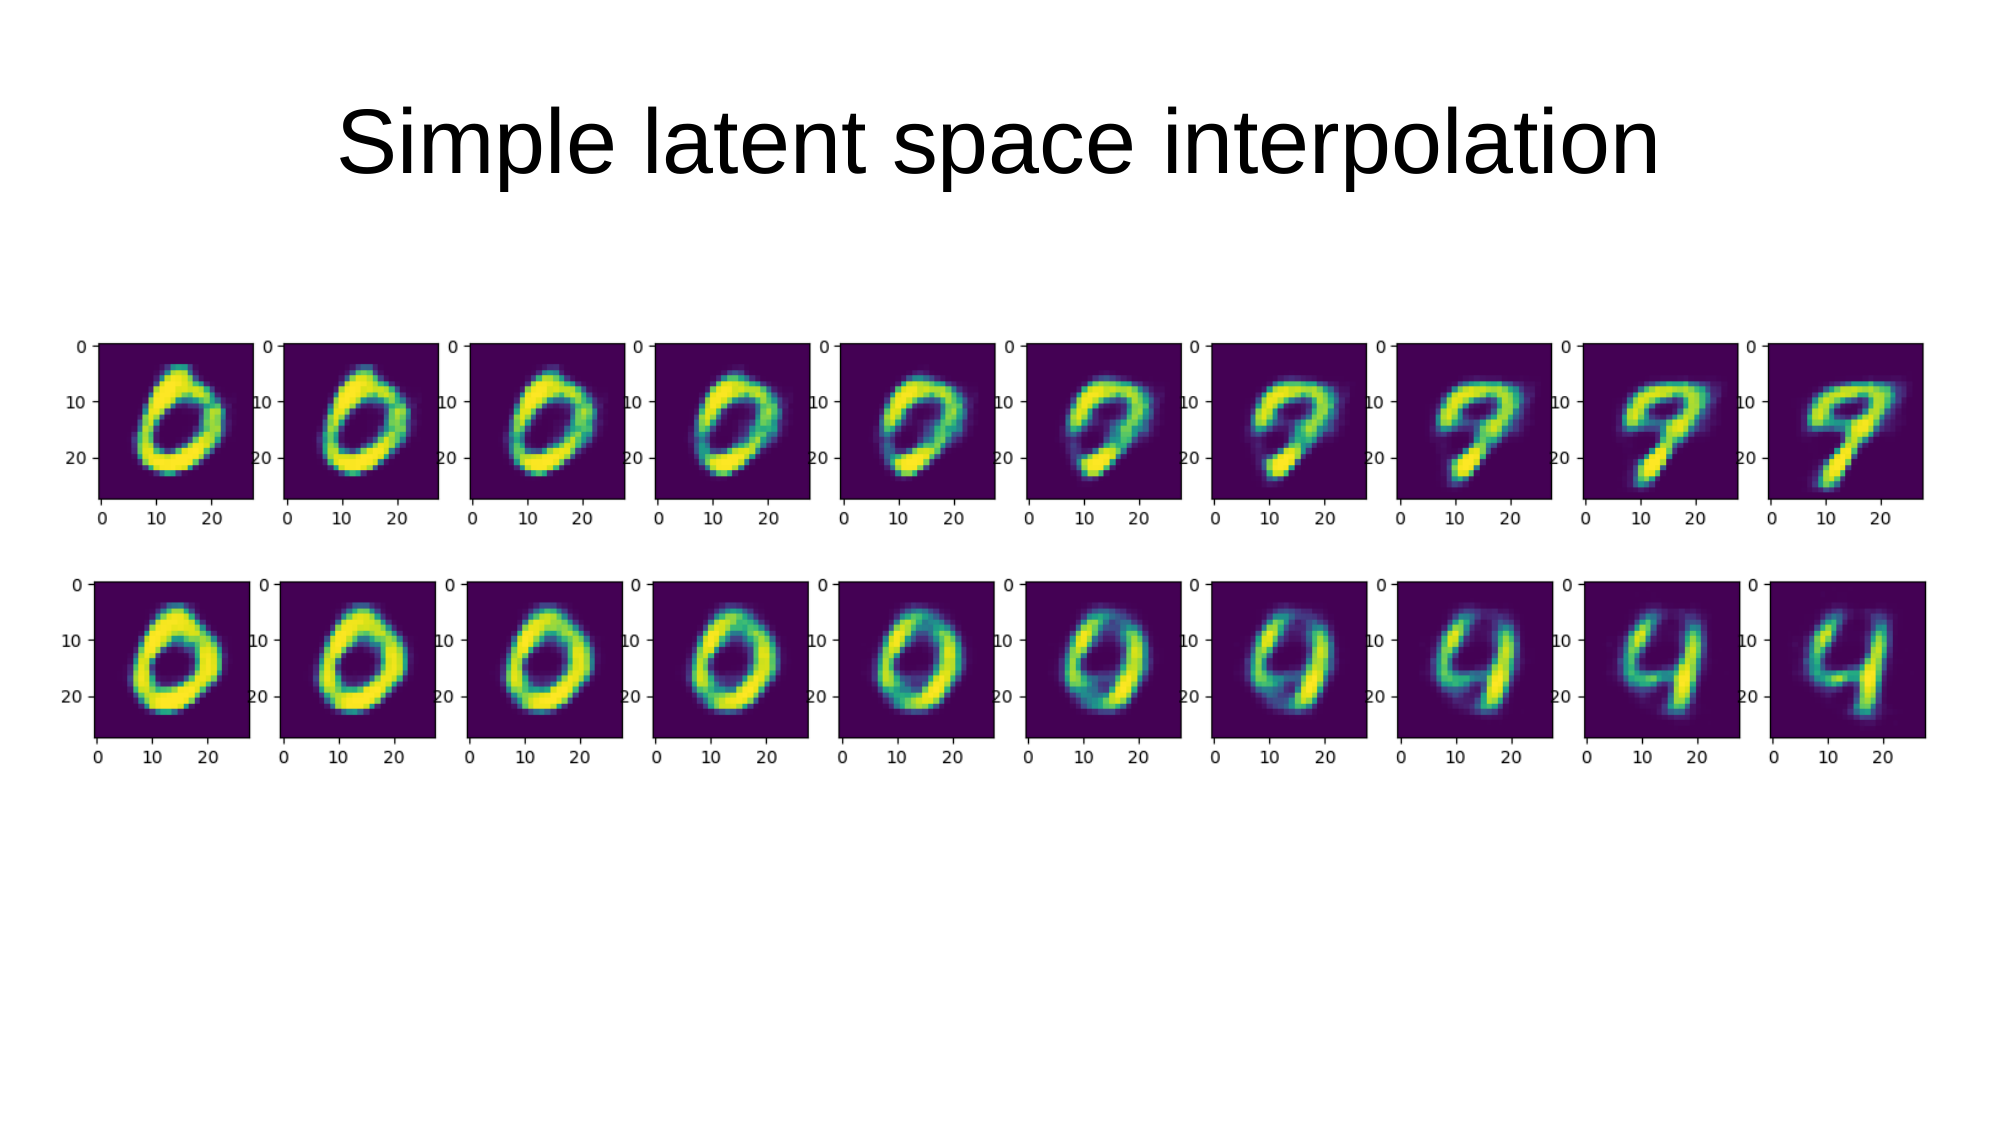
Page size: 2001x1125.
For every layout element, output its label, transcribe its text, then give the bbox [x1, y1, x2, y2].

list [35, 558, 1973, 793]
title Simple latent space interpolation [137, 59, 1863, 227]
picture [53, 321, 1947, 543]
